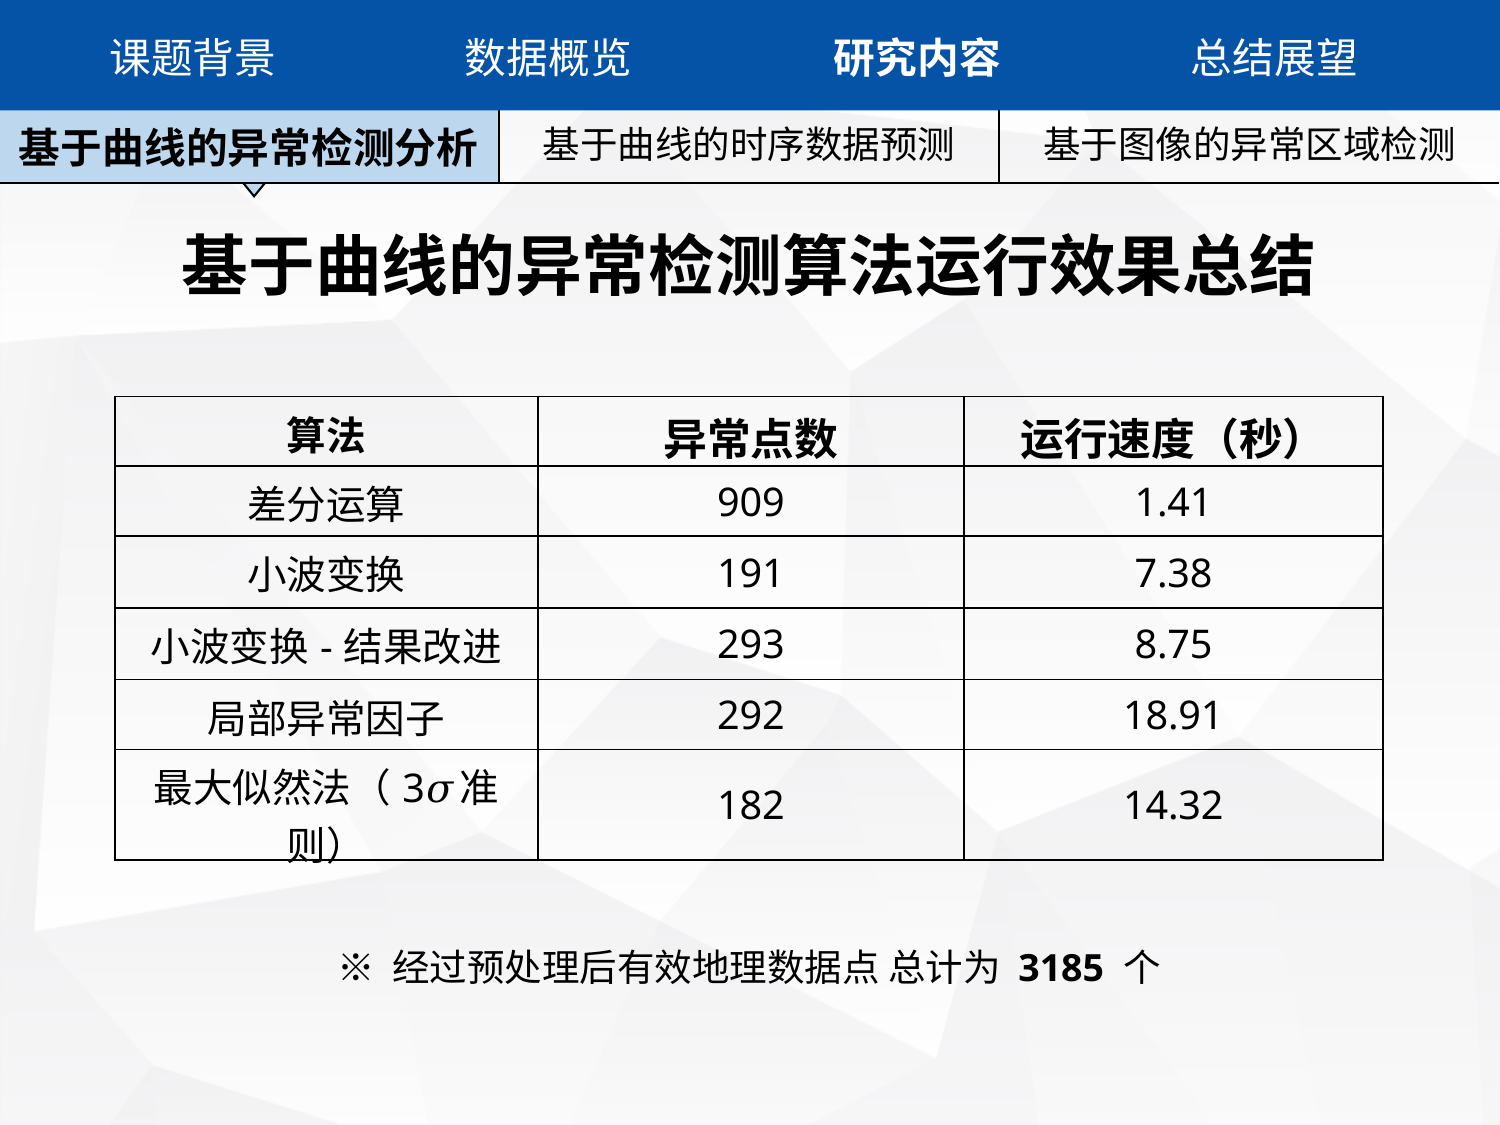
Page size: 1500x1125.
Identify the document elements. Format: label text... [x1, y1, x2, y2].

table_cell 最大似然法（3𝜎准则） [116, 750, 537, 859]
table_header 异常点数 [539, 397, 963, 465]
table_cell 909 [539, 467, 963, 535]
table_cell 小波变换 [116, 537, 537, 607]
table_cell 小波变换-结果改进 [116, 609, 537, 679]
text_box [0, 0, 1500, 111]
table_cell 292 [539, 680, 963, 749]
table_header 基于曲线的时序数据预测 [500, 111, 998, 182]
table_header 运行速度（秒） [965, 397, 1382, 465]
table_cell 8.75 [965, 609, 1382, 679]
text_box 课题背景 [57, 23, 328, 89]
table_cell 191 [539, 537, 963, 607]
picture [0, 184, 1500, 1125]
table_cell 182 [539, 750, 963, 859]
table_cell 局部异常因子 [116, 680, 537, 749]
table_header 基于曲线的异常检测分析 [0, 111, 498, 182]
table_cell 14.32 [965, 750, 1382, 859]
text_box [242, 184, 266, 198]
text_box 总结展望 [1151, 24, 1397, 90]
table_header 算法 [116, 397, 537, 465]
table_cell 18.91 [965, 680, 1382, 749]
text_box ※ 经过预处理后有效地理数据点 总计为 3185 个 [84, 914, 1414, 997]
table_cell 1.41 [965, 467, 1382, 535]
table_cell 7.38 [965, 537, 1382, 607]
table_cell 差分运算 [116, 467, 537, 535]
text_box 研究内容 [782, 23, 1053, 89]
table_cell 293 [539, 609, 963, 679]
text_box 基于曲线的异常检测算法运行效果总结 [166, 215, 1332, 311]
table_header 基于图像的异常区域检测 [1000, 111, 1499, 182]
text_box 数据概览 [413, 23, 684, 89]
